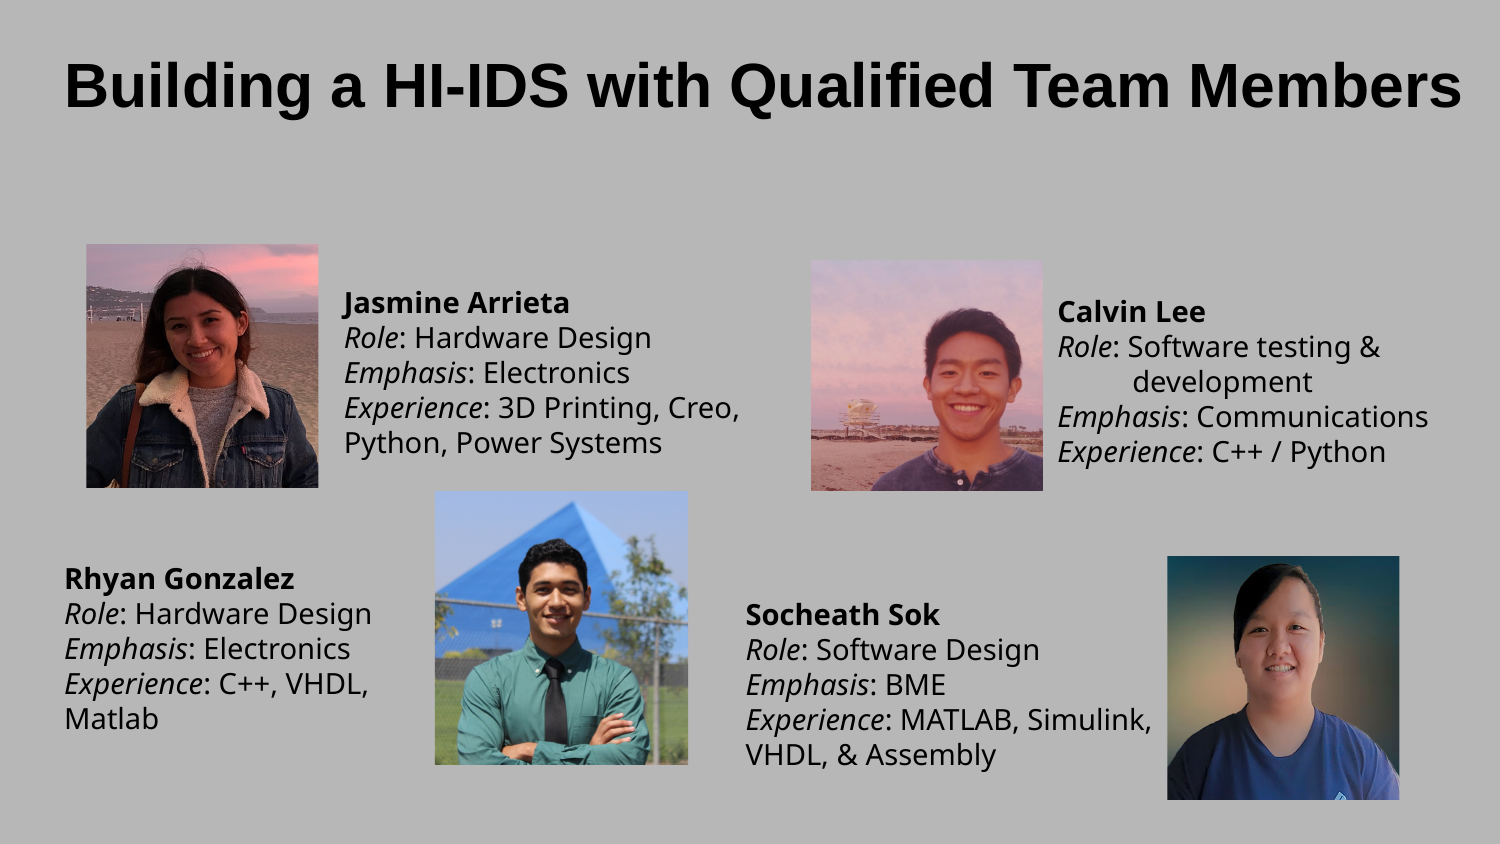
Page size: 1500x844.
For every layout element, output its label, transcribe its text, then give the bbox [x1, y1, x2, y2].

picture [86, 243, 319, 489]
text_box Jasmine Arrieta Role: Hardware Design Emphasis: Electronics Experience: 3D Printing, Creo, Python, Power Systems [328, 269, 760, 435]
title Building a HI-IDS with Qualified Team Members [49, 29, 1500, 171]
picture [434, 491, 689, 765]
text_box Calvin Lee Role: Software testing & development Emphasis: Communications Experience: C++ / Python [1047, 278, 1500, 459]
text_box Socheath Sok Role: Software Design Emphasis: BME Experience: MATLAB, Simulink, VHDL, & Assembly [730, 581, 1162, 747]
picture [1167, 556, 1400, 801]
picture [811, 260, 1043, 492]
text_box Rhyan Gonzalez Role: Hardware Design Emphasis: Electronics Experience: C++, VHDL, Matlab [49, 545, 429, 711]
